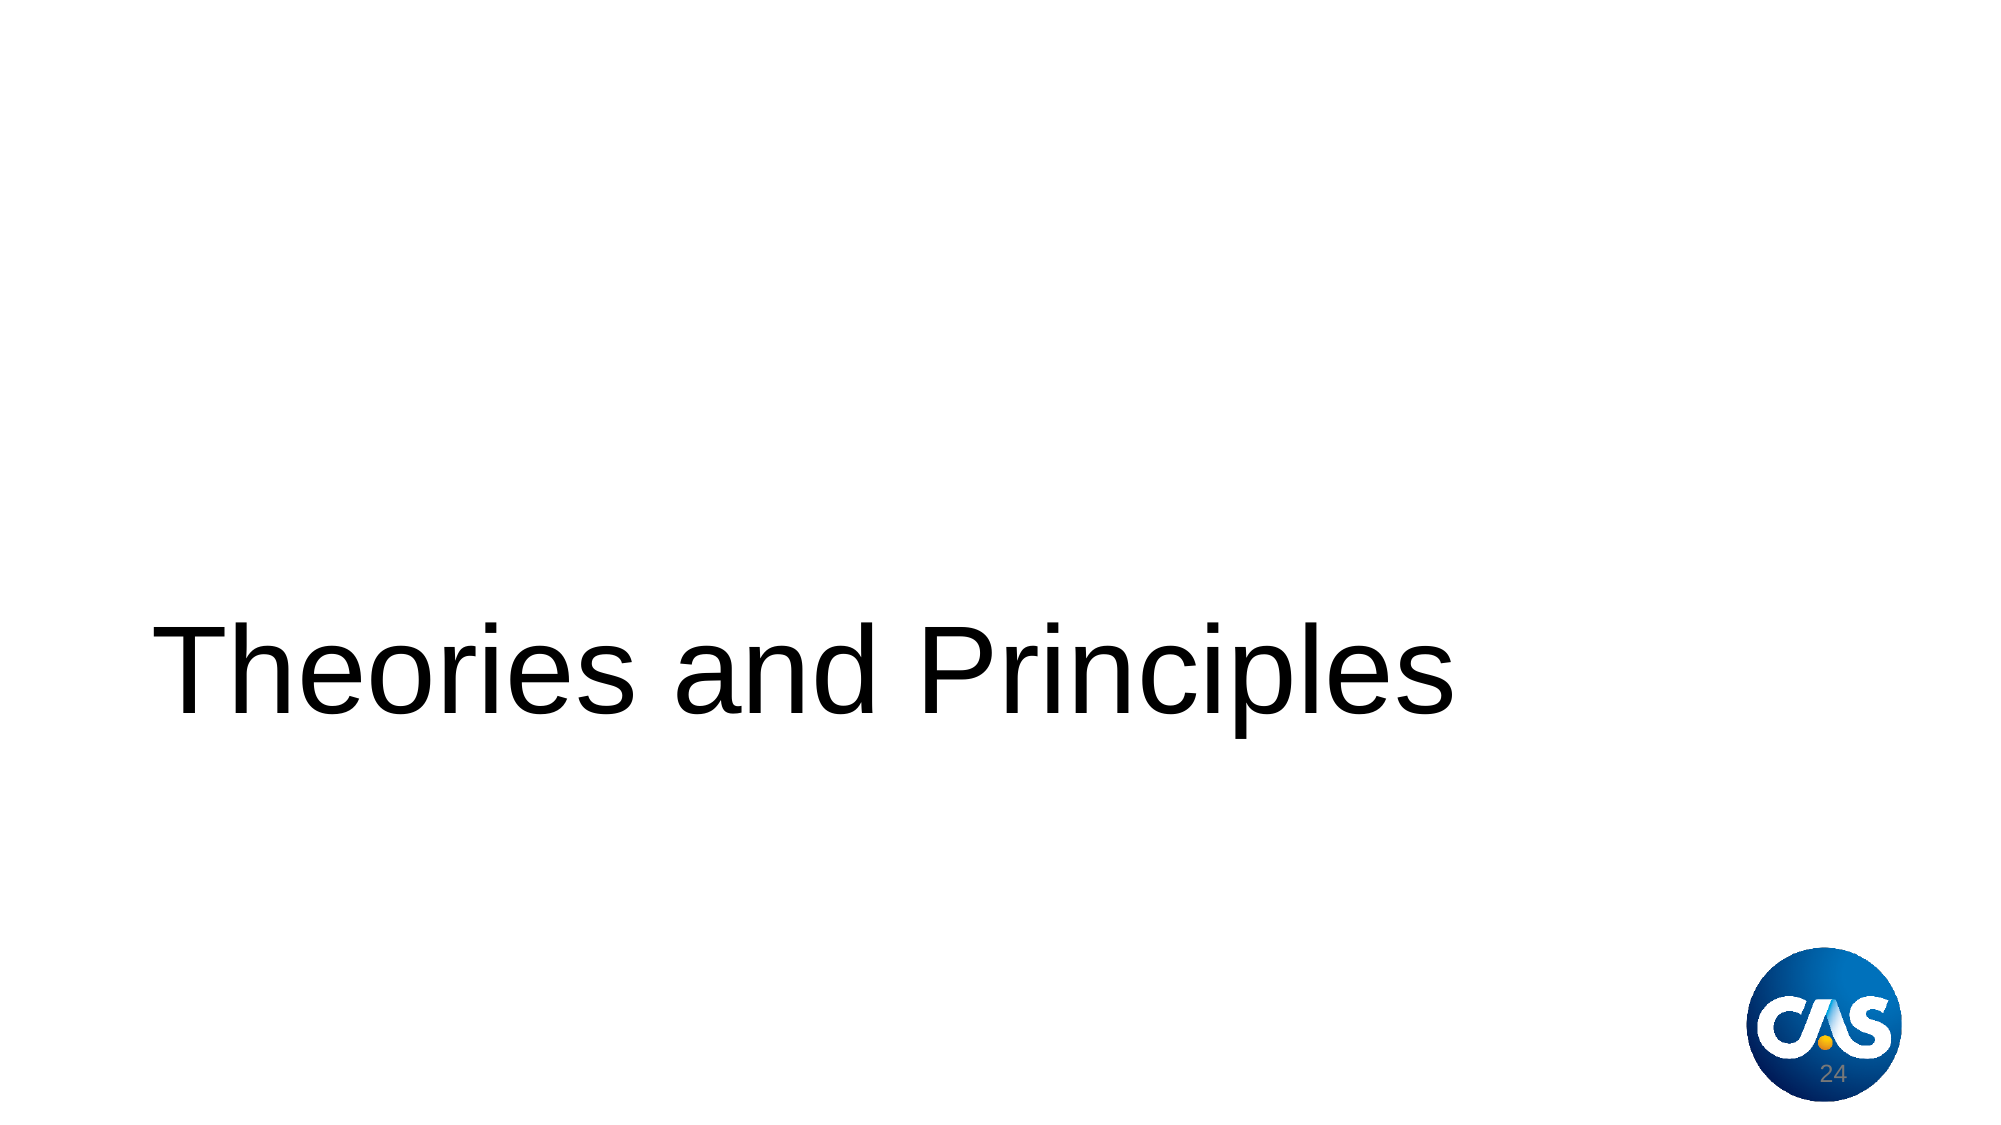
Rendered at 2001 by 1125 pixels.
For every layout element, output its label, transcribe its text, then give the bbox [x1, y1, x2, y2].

picture [1742, 943, 1906, 1106]
title Theories and Principles [136, 280, 1862, 749]
slide_number 24 [1412, 1042, 1863, 1103]
